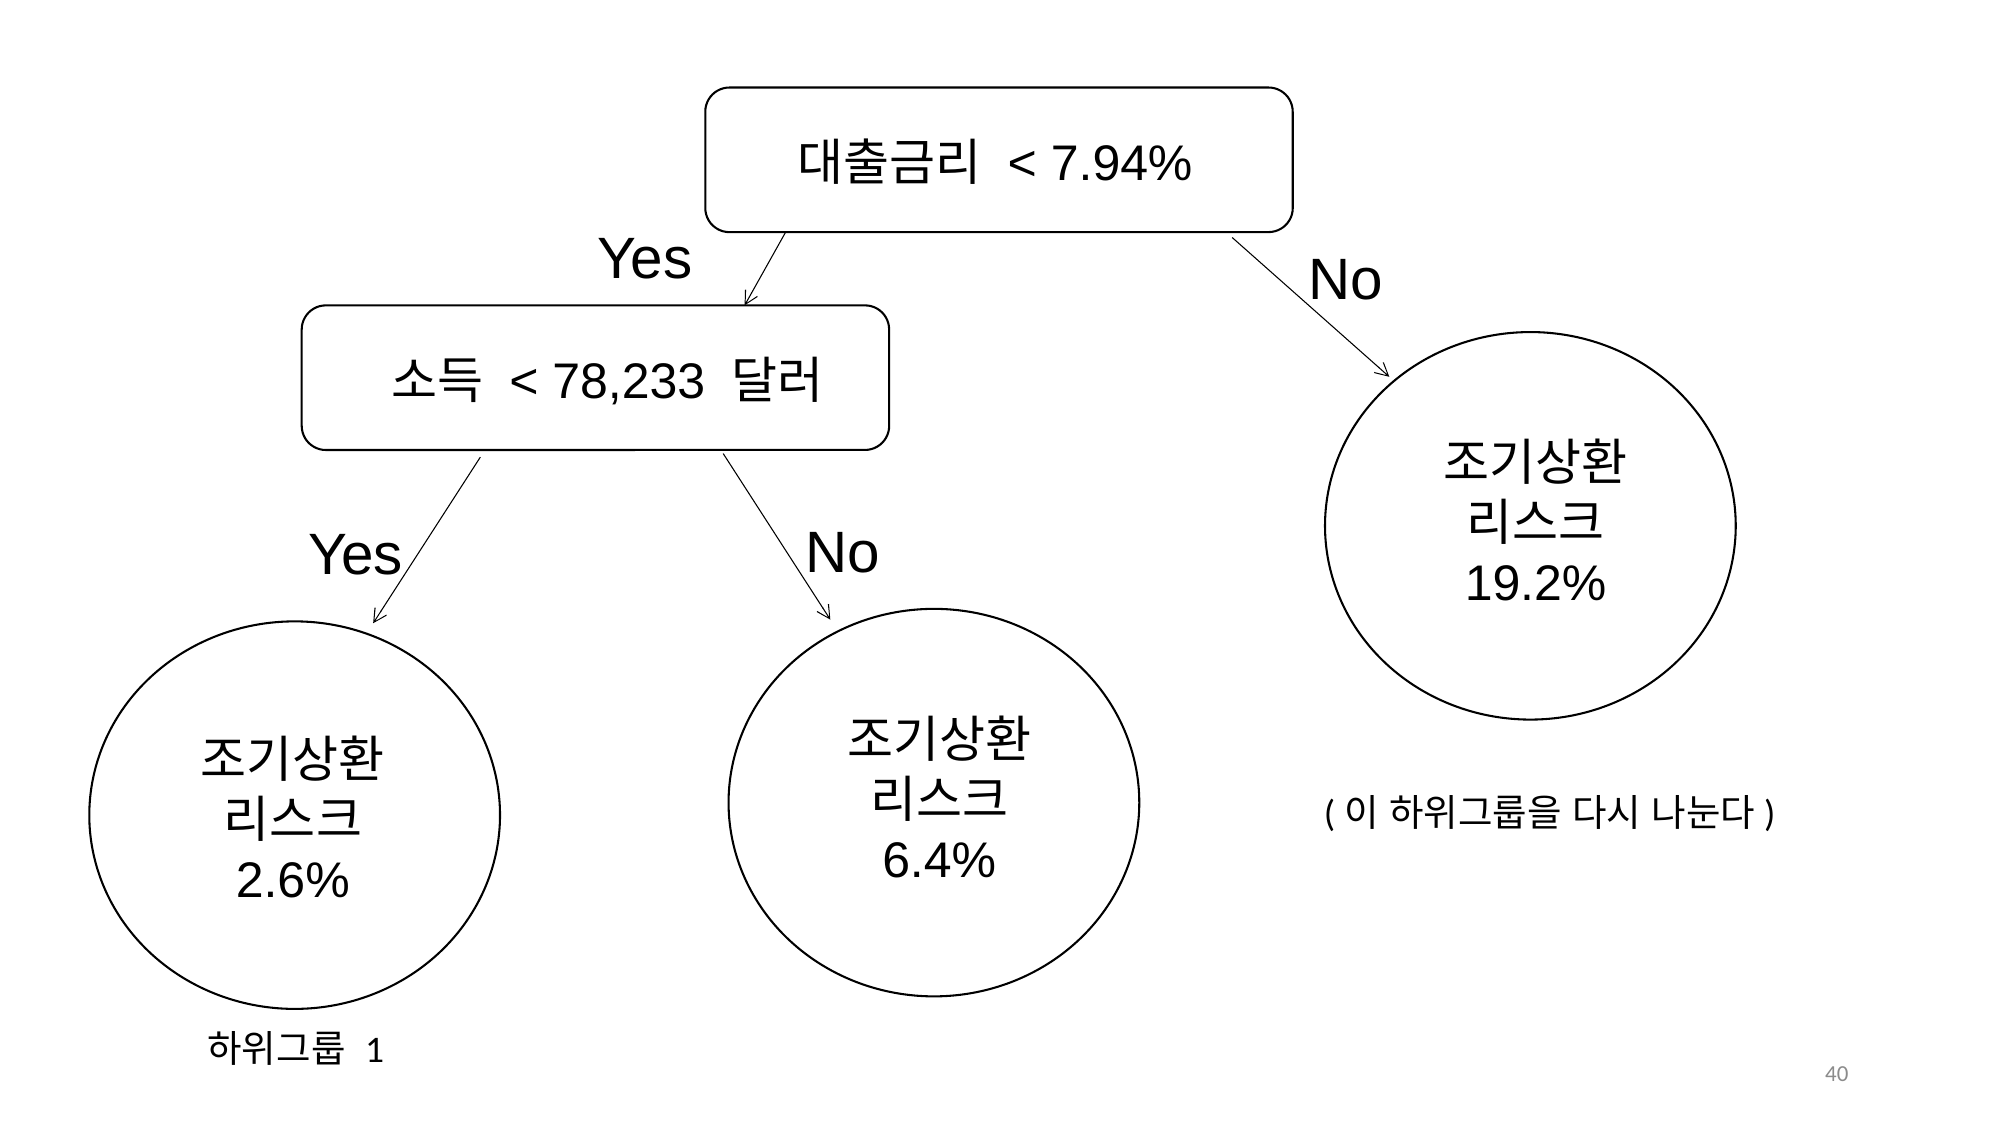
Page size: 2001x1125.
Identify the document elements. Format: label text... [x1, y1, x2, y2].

text_box Yes [582, 212, 708, 298]
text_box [1232, 237, 1390, 377]
text_box [727, 607, 1141, 998]
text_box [693, 482, 860, 591]
text_box [88, 620, 502, 1010]
text_box 조기상환 리스크 2.6% [185, 719, 400, 915]
text_box 조기상환 리스크 6.4% [832, 699, 1047, 895]
text_box 하위그룹 1 [192, 1017, 399, 1078]
text_box No [1294, 233, 1399, 319]
text_box No [814, 507, 895, 592]
slide_number 39 [1413, 1042, 1864, 1103]
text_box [343, 486, 510, 594]
text_box [1323, 331, 1737, 721]
text_box (이 하위그룹을 다시 나눈다) [1309, 782, 1791, 842]
text_box 소득 < 78,233 달러 [376, 340, 839, 416]
text_box 조기상환 리스크 19.2% [1428, 423, 1643, 618]
text_box [300, 304, 891, 452]
text_box Yes [293, 508, 343, 594]
text_box [704, 86, 1294, 234]
text_box 대출금리 < 7.94% [782, 123, 1208, 198]
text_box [728, 248, 802, 290]
